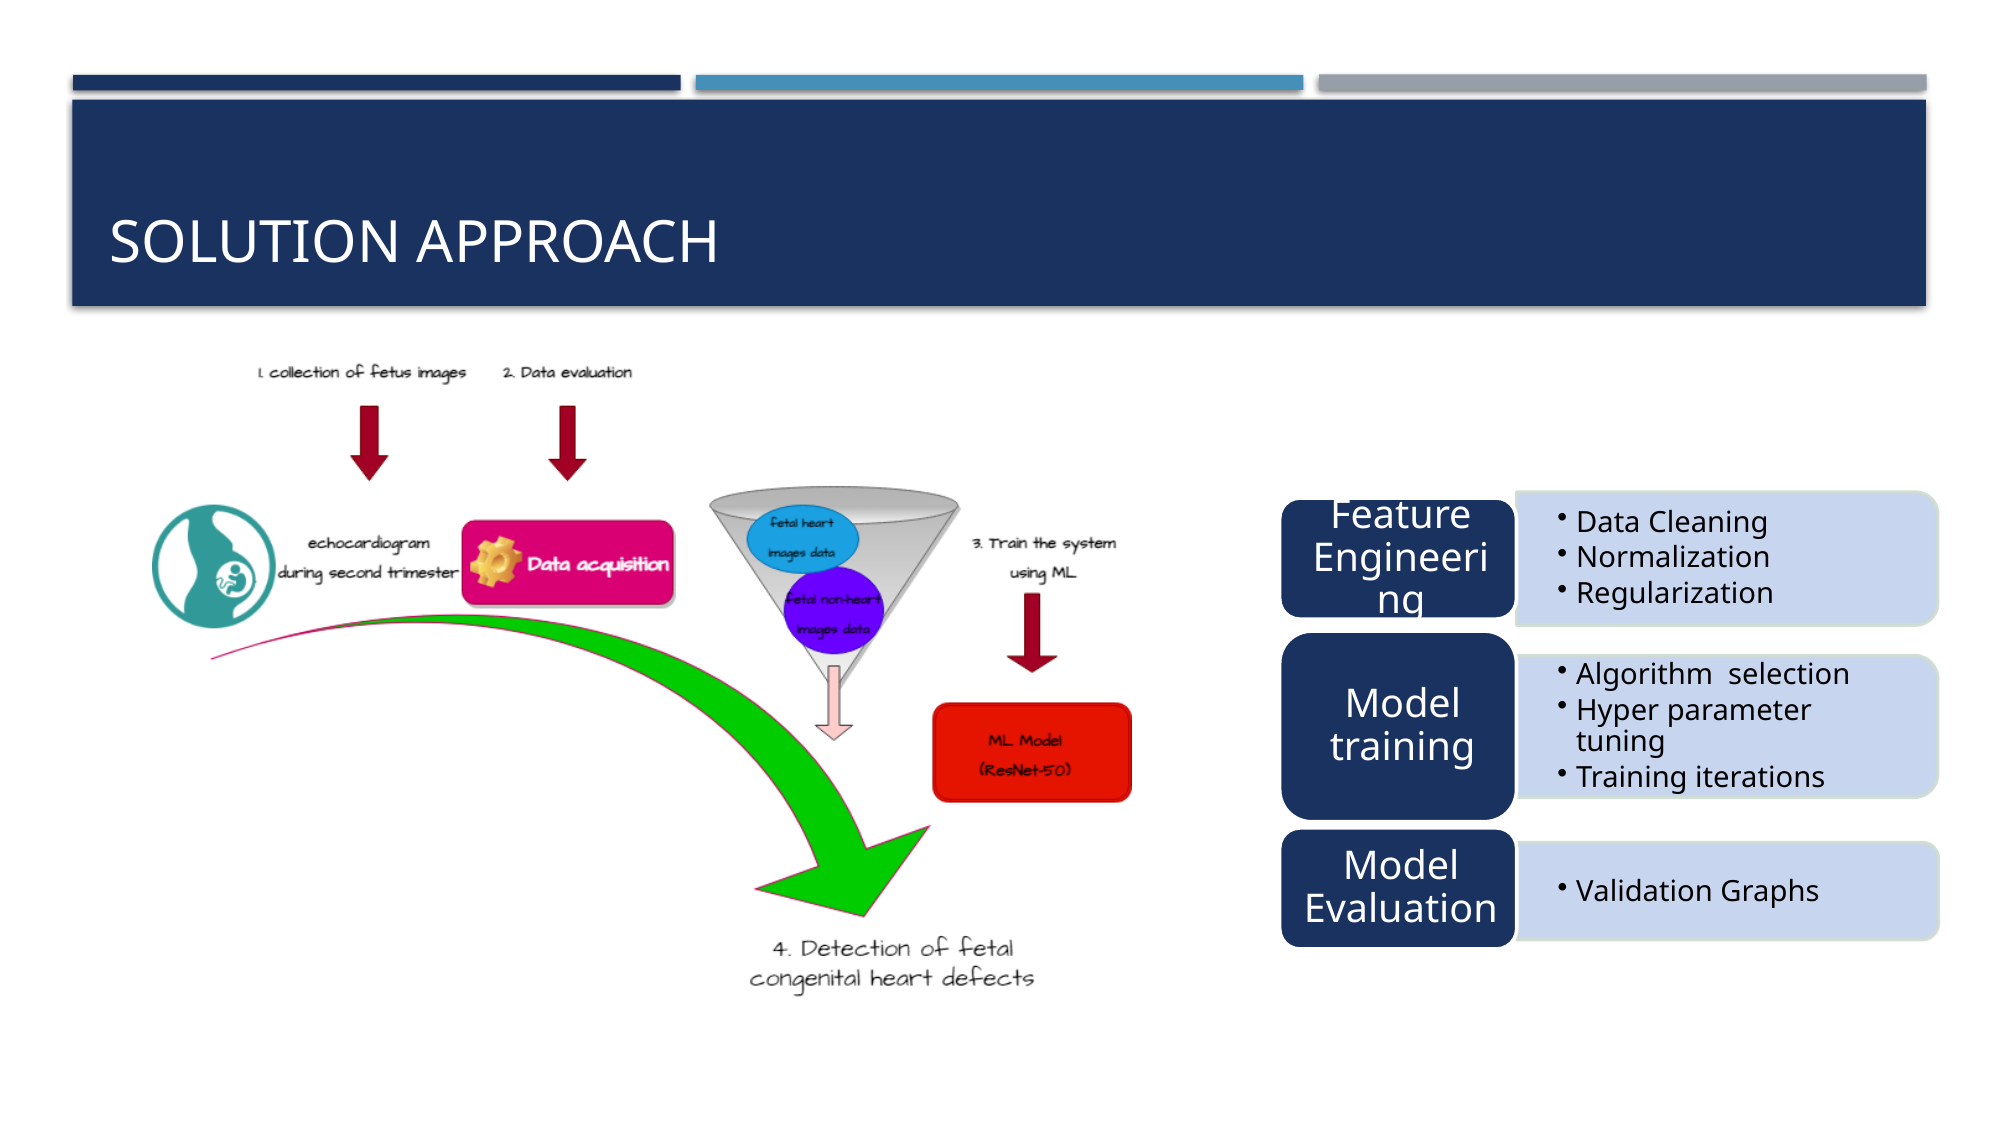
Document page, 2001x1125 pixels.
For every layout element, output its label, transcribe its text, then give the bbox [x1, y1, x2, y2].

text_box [1279, 491, 1939, 950]
title SOLUTION APPROACH [94, 119, 1904, 282]
picture [151, 343, 1133, 1098]
